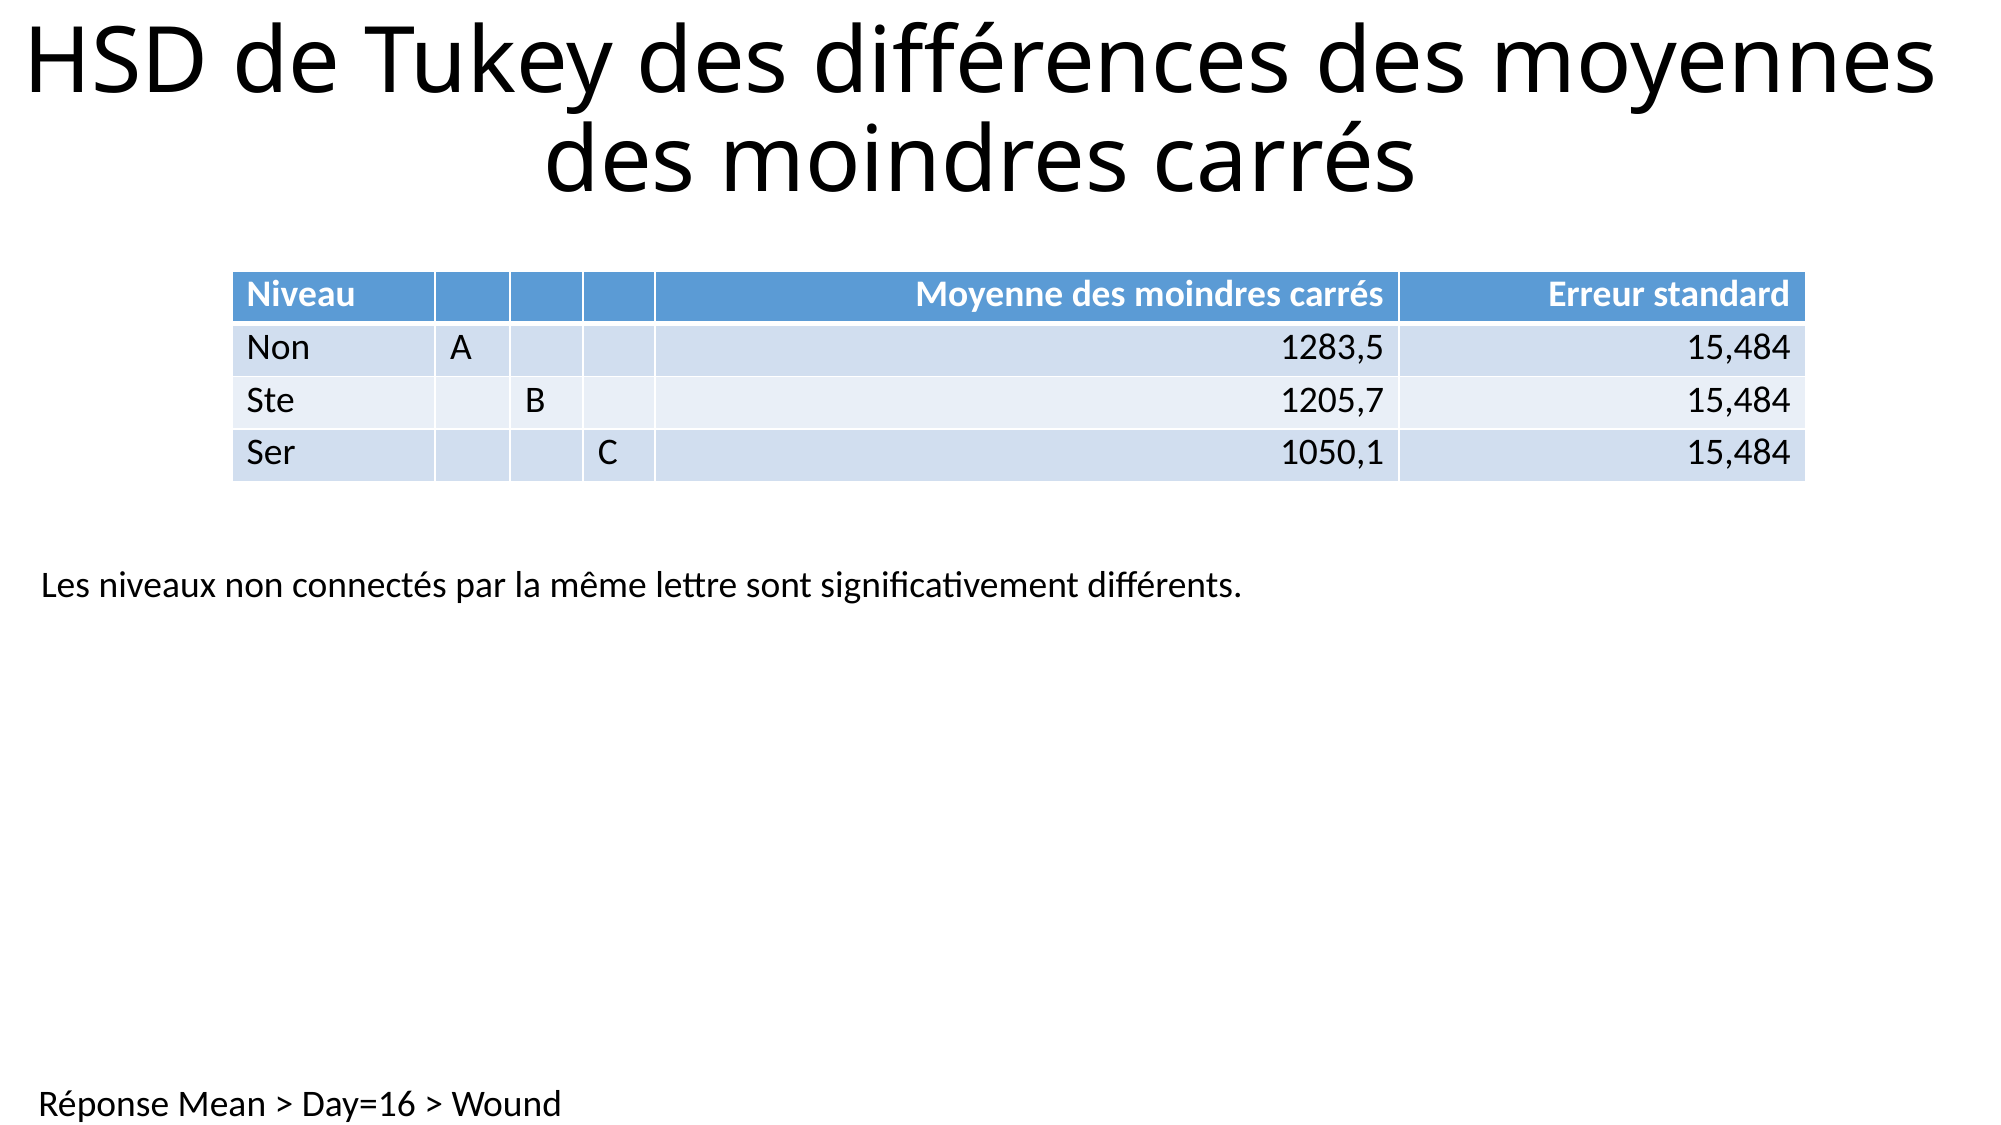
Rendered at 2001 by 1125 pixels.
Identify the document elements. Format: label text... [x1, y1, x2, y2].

table_header Niveau [233, 272, 434, 321]
table_cell [511, 430, 582, 481]
table_cell 15,484 [1400, 430, 1805, 481]
title HSD de Tukey des différences des moyennes des moindres carrés [0, 0, 1963, 225]
table_header Erreur standard [1400, 272, 1805, 321]
text_box Réponse Mean > Day=16 > Wound [38, 1079, 564, 1125]
table_cell Ser [233, 430, 434, 481]
table_cell 15,484 [1400, 377, 1805, 428]
table_header [436, 272, 509, 321]
table_cell A [436, 326, 509, 376]
table_cell C [584, 430, 654, 481]
table_header Moyenne des moindres carrés [656, 272, 1398, 321]
text_box Les niveaux non connectés par la même lettre sont significativement différents. [41, 559, 1245, 606]
table_cell 15,484 [1400, 326, 1805, 376]
table_cell [436, 377, 509, 428]
table_cell Ste [233, 377, 434, 428]
table_cell [584, 326, 654, 376]
table_cell [584, 377, 654, 428]
table_cell 1050,1 [656, 430, 1398, 481]
table_header [511, 272, 582, 321]
table_cell Non [233, 326, 434, 376]
table_cell B [511, 377, 582, 428]
table_cell [511, 326, 582, 376]
table_cell [436, 430, 509, 481]
table_cell 1205,7 [656, 377, 1398, 428]
table_cell 1283,5 [656, 326, 1398, 376]
table_header [584, 272, 654, 321]
